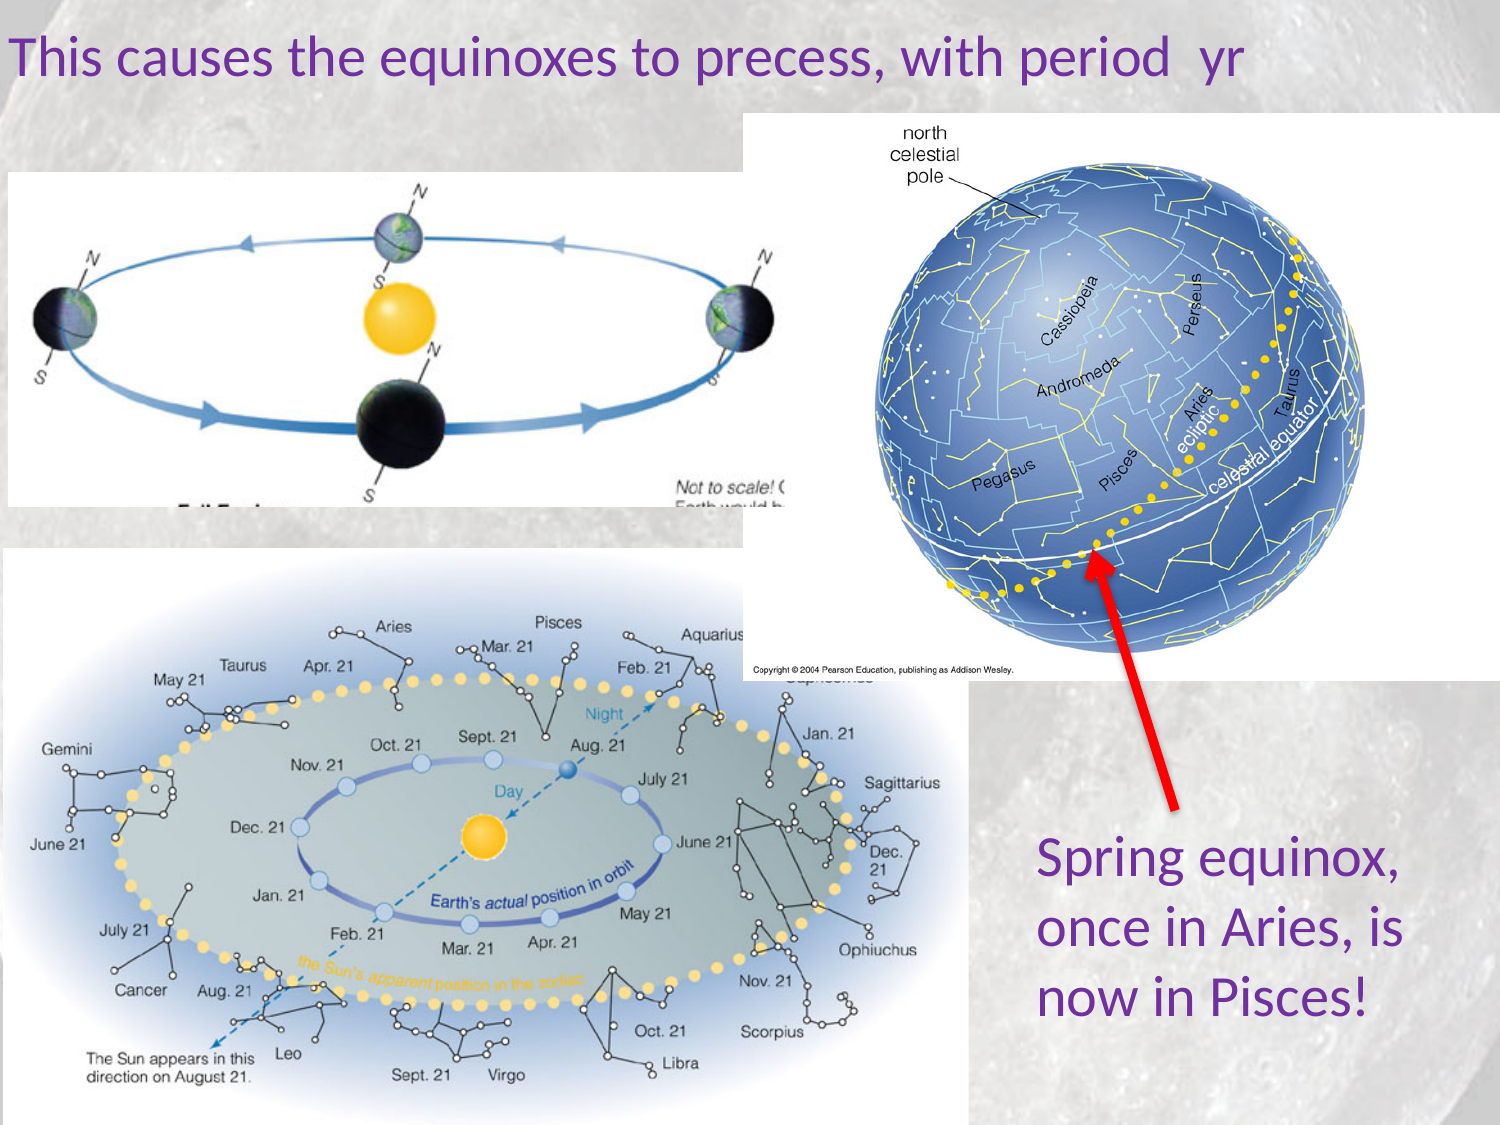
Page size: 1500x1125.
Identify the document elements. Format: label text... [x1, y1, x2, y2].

text_box Spring equinox, once in Aries, is now in Pisces! [1021, 810, 1483, 1036]
picture [0, 0, 1500, 1125]
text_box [1092, 548, 1176, 811]
